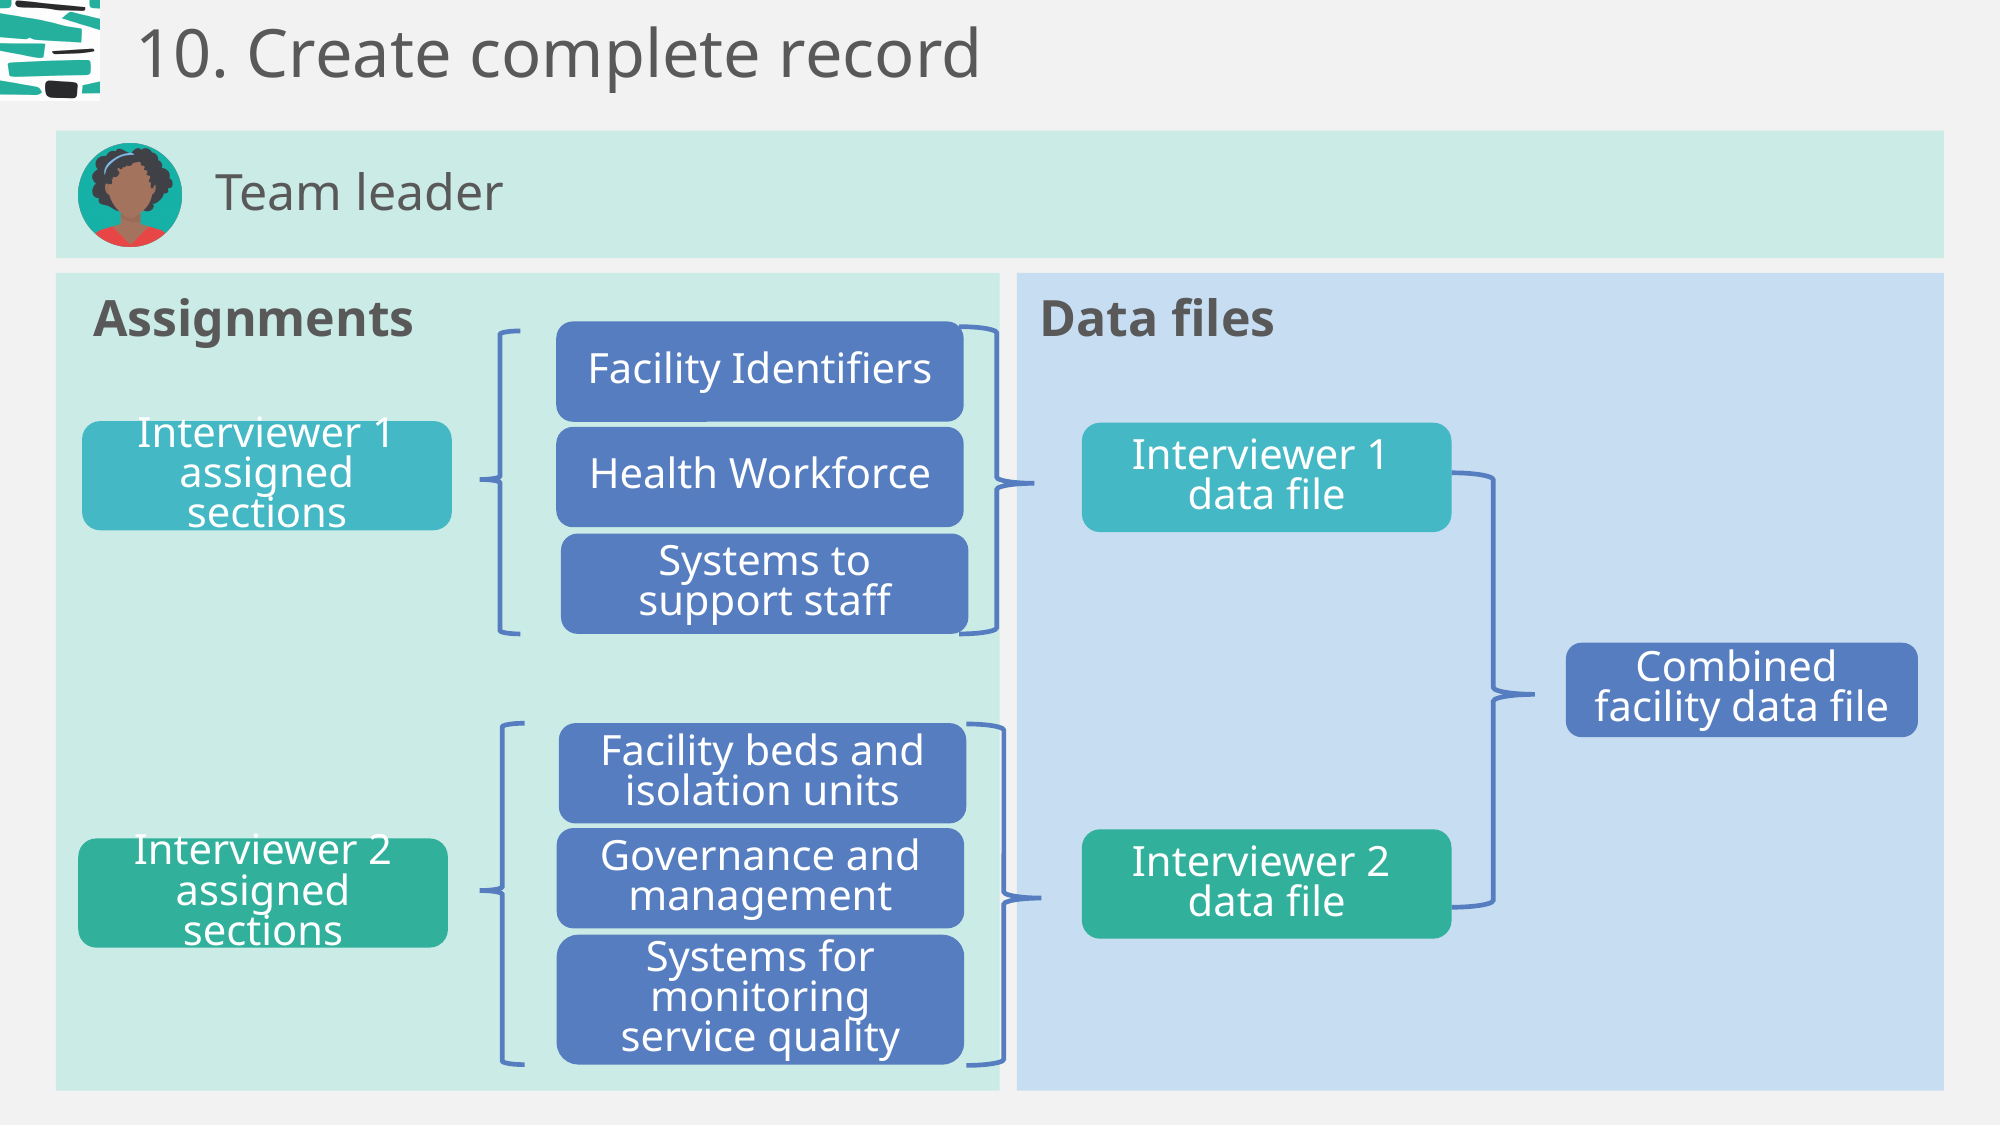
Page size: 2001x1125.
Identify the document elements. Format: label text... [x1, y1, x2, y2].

text_box Facility beds and isolation units [557, 722, 968, 825]
text_box Systems for monitoring service quality [556, 934, 965, 1065]
text_box [55, 272, 1000, 1091]
text_box Interviewer 1 assigned sections [81, 420, 453, 532]
text_box [959, 325, 1035, 636]
picture [78, 143, 182, 247]
text_box Combined facility data file [1564, 641, 1920, 739]
text_box Facility Identifiers [555, 320, 965, 423]
text_box Health Workforce [555, 425, 965, 529]
text_box Assignments [78, 278, 431, 354]
text_box [1451, 471, 1535, 909]
text_box Interviewer 2 assigned sections [77, 837, 449, 949]
text_box Interviewer 2 data file [1080, 828, 1453, 940]
text_box Team leader [200, 159, 1742, 229]
text_box Systems to support staff [560, 533, 969, 634]
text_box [0, 0, 1773, 101]
text_box [479, 721, 525, 1067]
text_box Governance and management [555, 826, 966, 930]
text_box Data files [1024, 278, 1315, 354]
text_box [479, 329, 521, 636]
text_box [56, 130, 1944, 259]
text_box Interviewer 1 data file [1080, 421, 1453, 534]
text_box [1016, 272, 1944, 1091]
text_box [966, 722, 1042, 1067]
